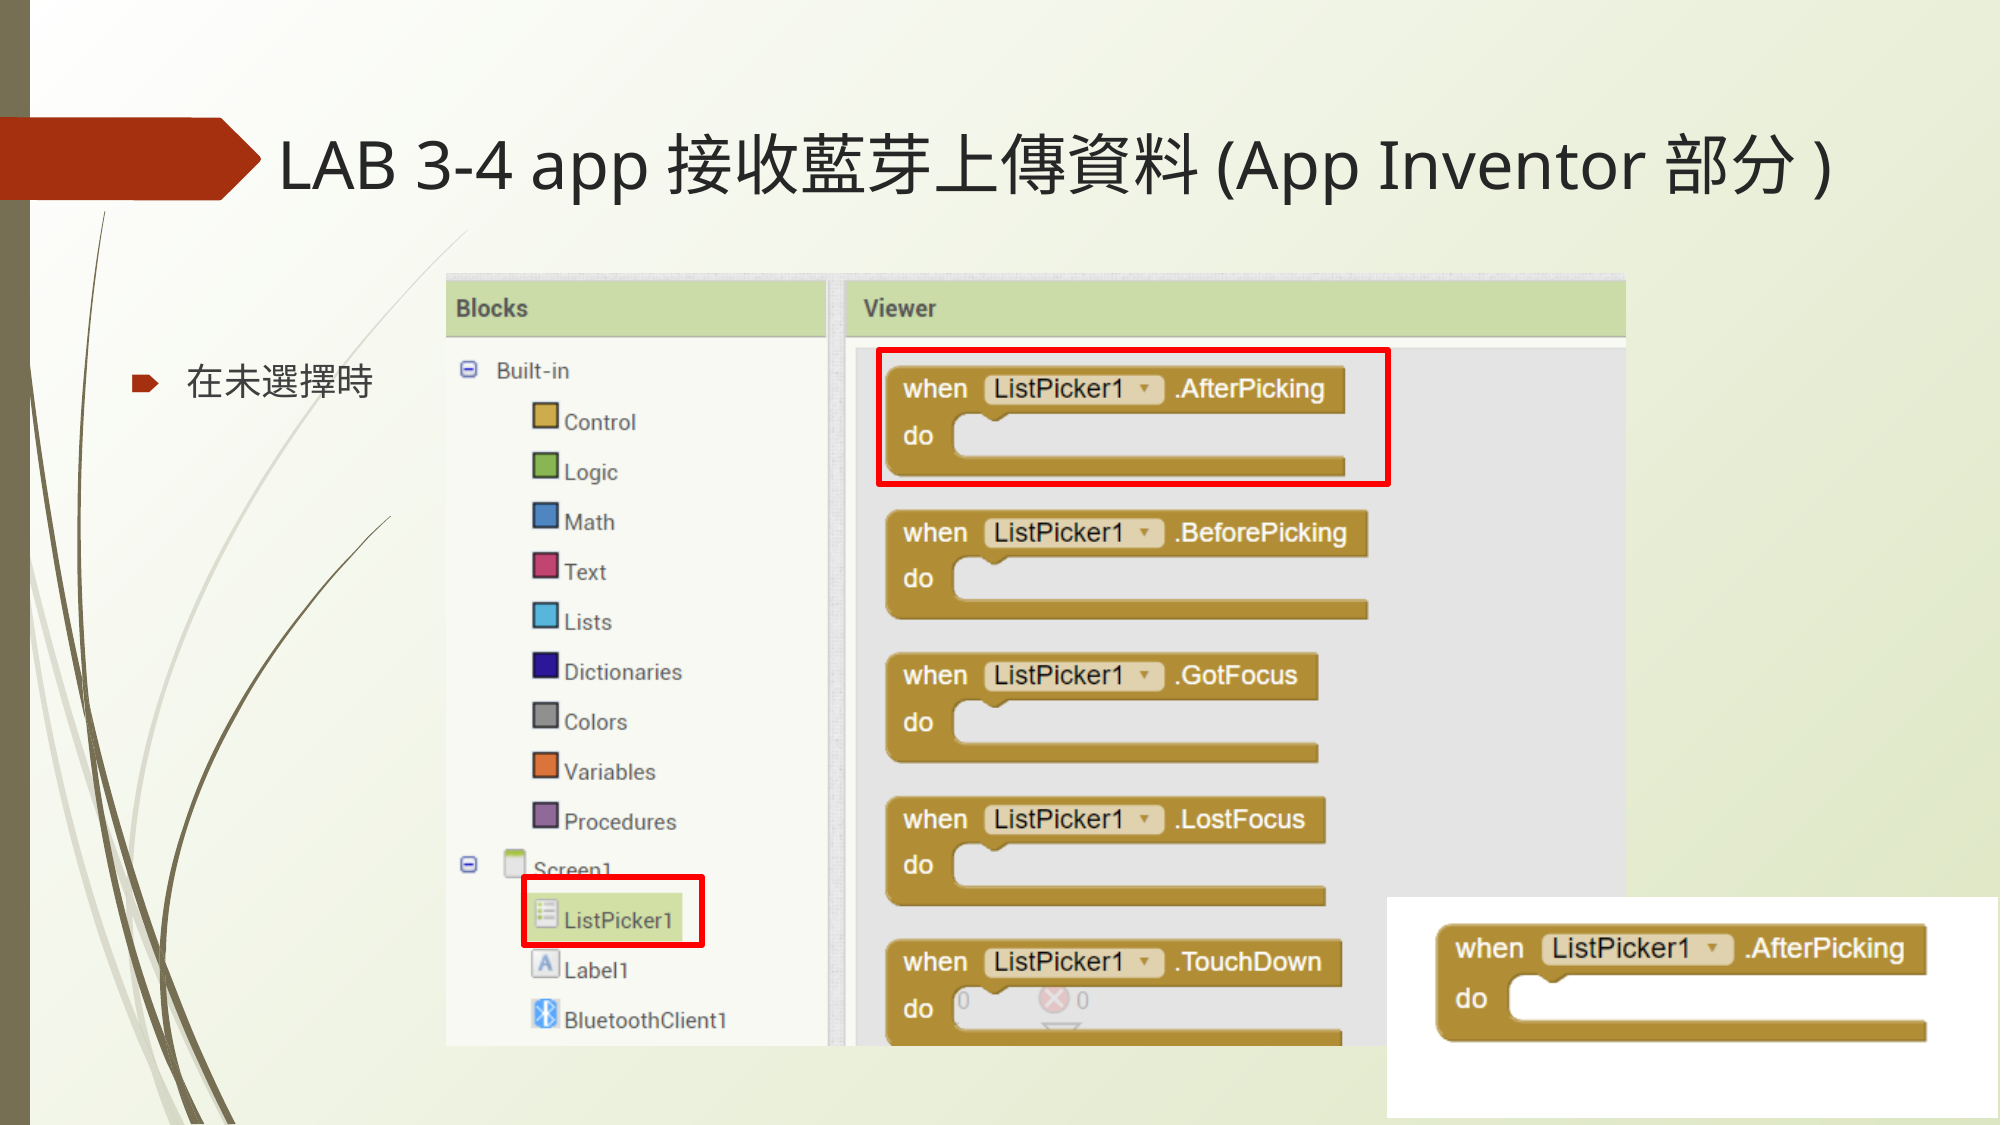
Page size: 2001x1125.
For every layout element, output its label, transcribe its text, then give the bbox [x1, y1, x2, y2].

list 在未選擇時 [115, 350, 441, 970]
picture [446, 273, 1998, 1119]
text_box LAB 3-4 app接收藍芽上傳資料(App Inventor部分) [262, 114, 1932, 248]
